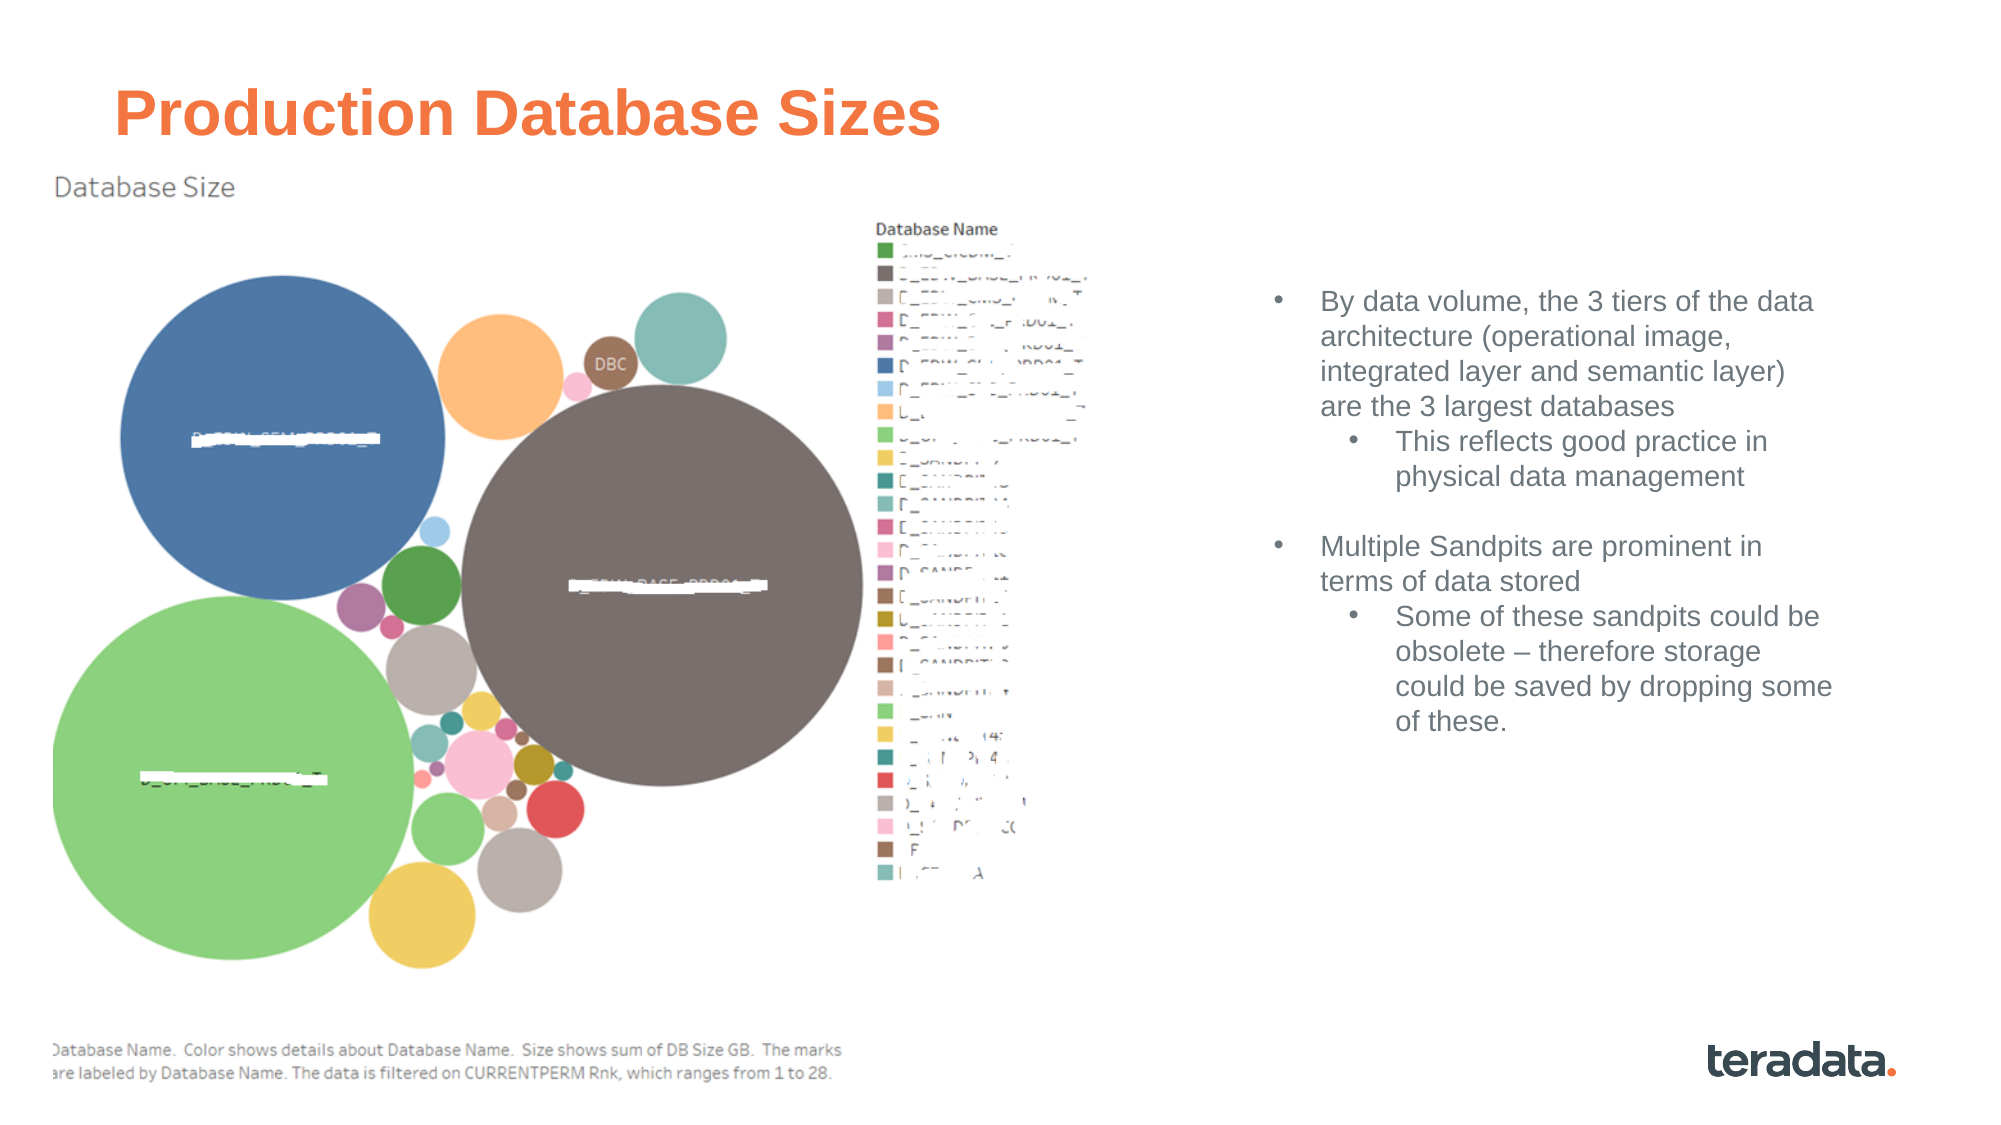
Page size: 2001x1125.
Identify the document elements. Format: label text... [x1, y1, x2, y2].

picture [1708, 1041, 1896, 1077]
text_box By data volume, the 3 tiers of the data architecture (operational image, integrated layer and semantic layer) are the 3 largest databases This reflects good practice in physical data management Multiple Sandpits are prominent in terms of data stored Some of these sandpits could be obsolete – therefore storage could be saved by dropping some of these. [1258, 274, 1849, 780]
title Production Database Sizes [99, 37, 1900, 191]
picture [53, 167, 1127, 1110]
